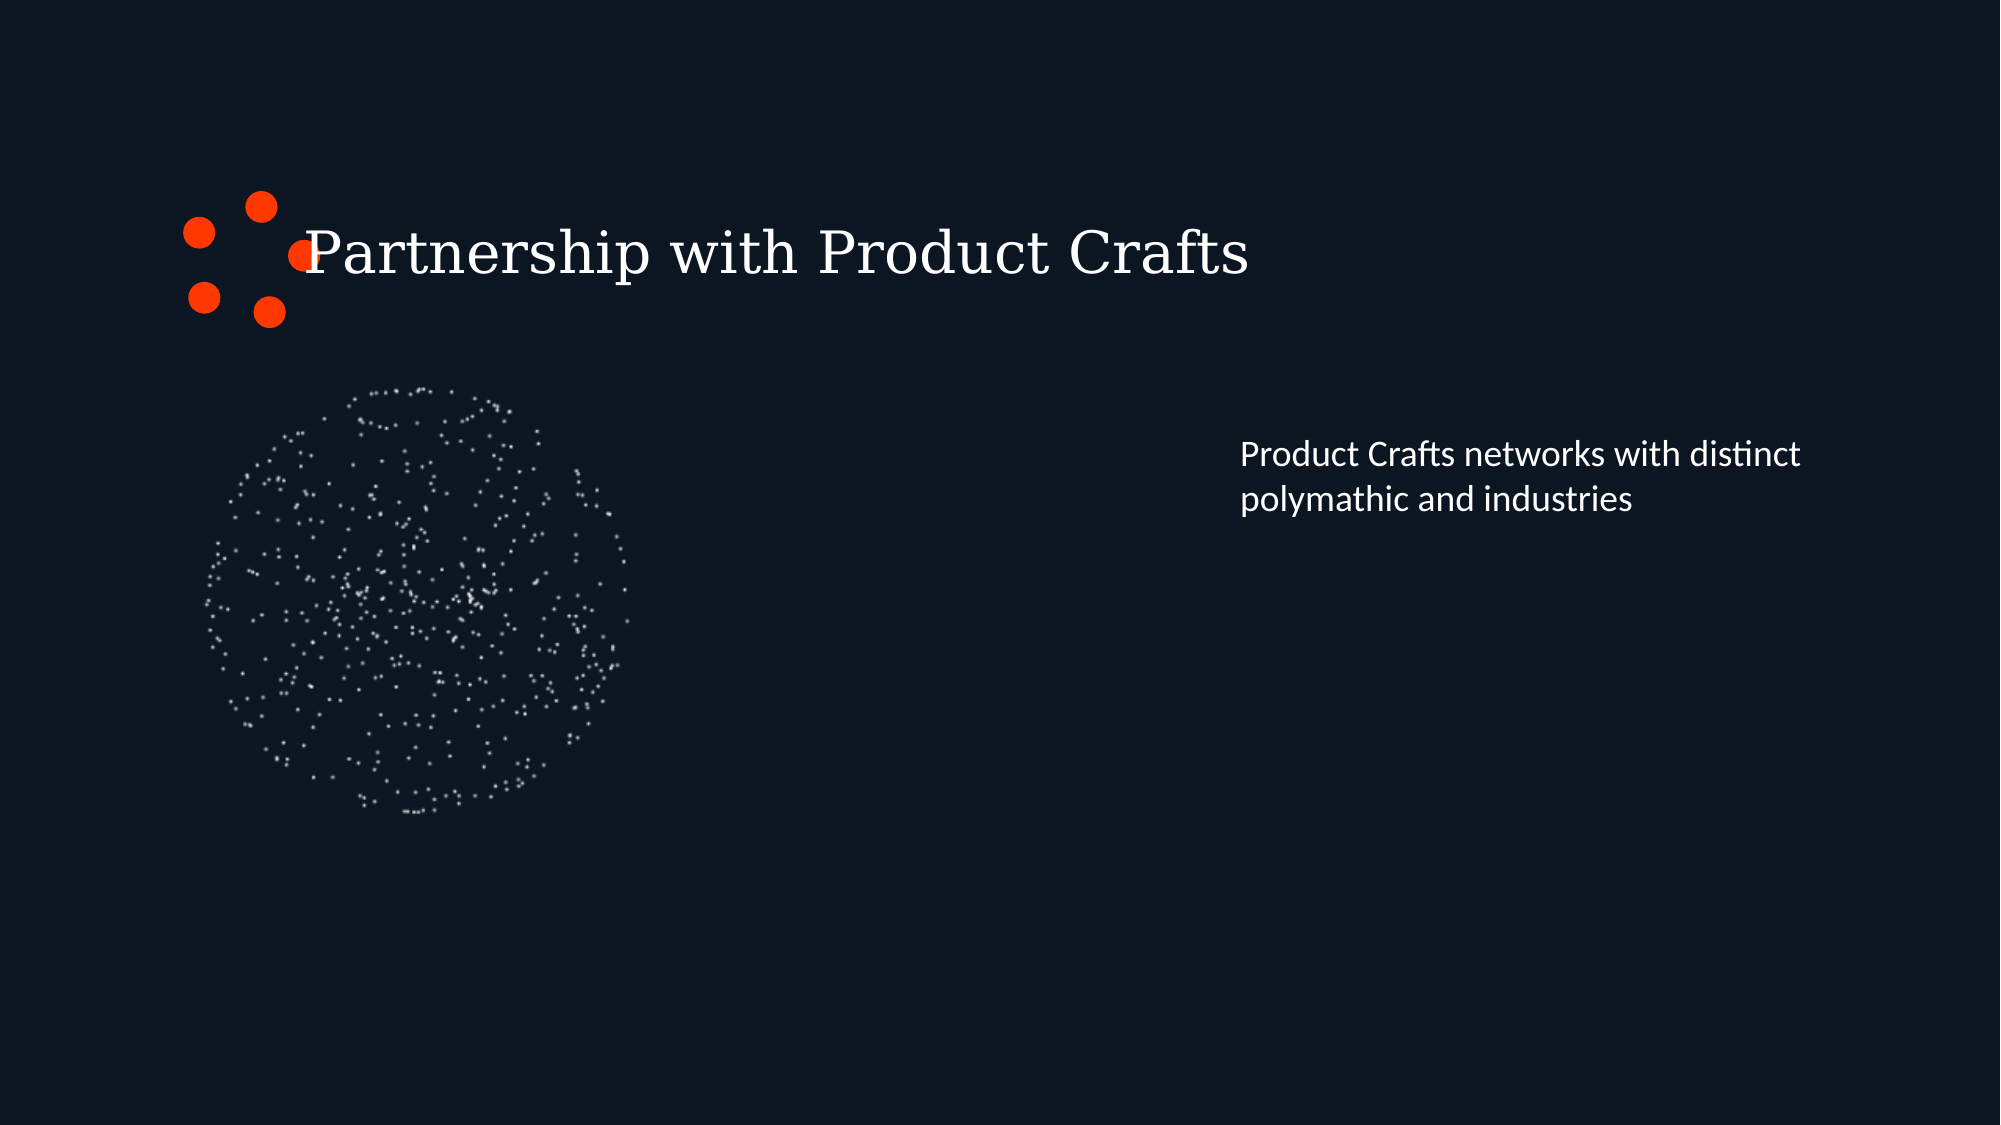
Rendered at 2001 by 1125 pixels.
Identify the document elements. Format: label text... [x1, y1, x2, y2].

text_box Partnership with Product Crafts [320, 207, 1266, 293]
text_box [184, 192, 320, 328]
text_box Product Crafts networks with distinct polymathic and industries [1225, 421, 1909, 527]
picture [181, 374, 652, 832]
